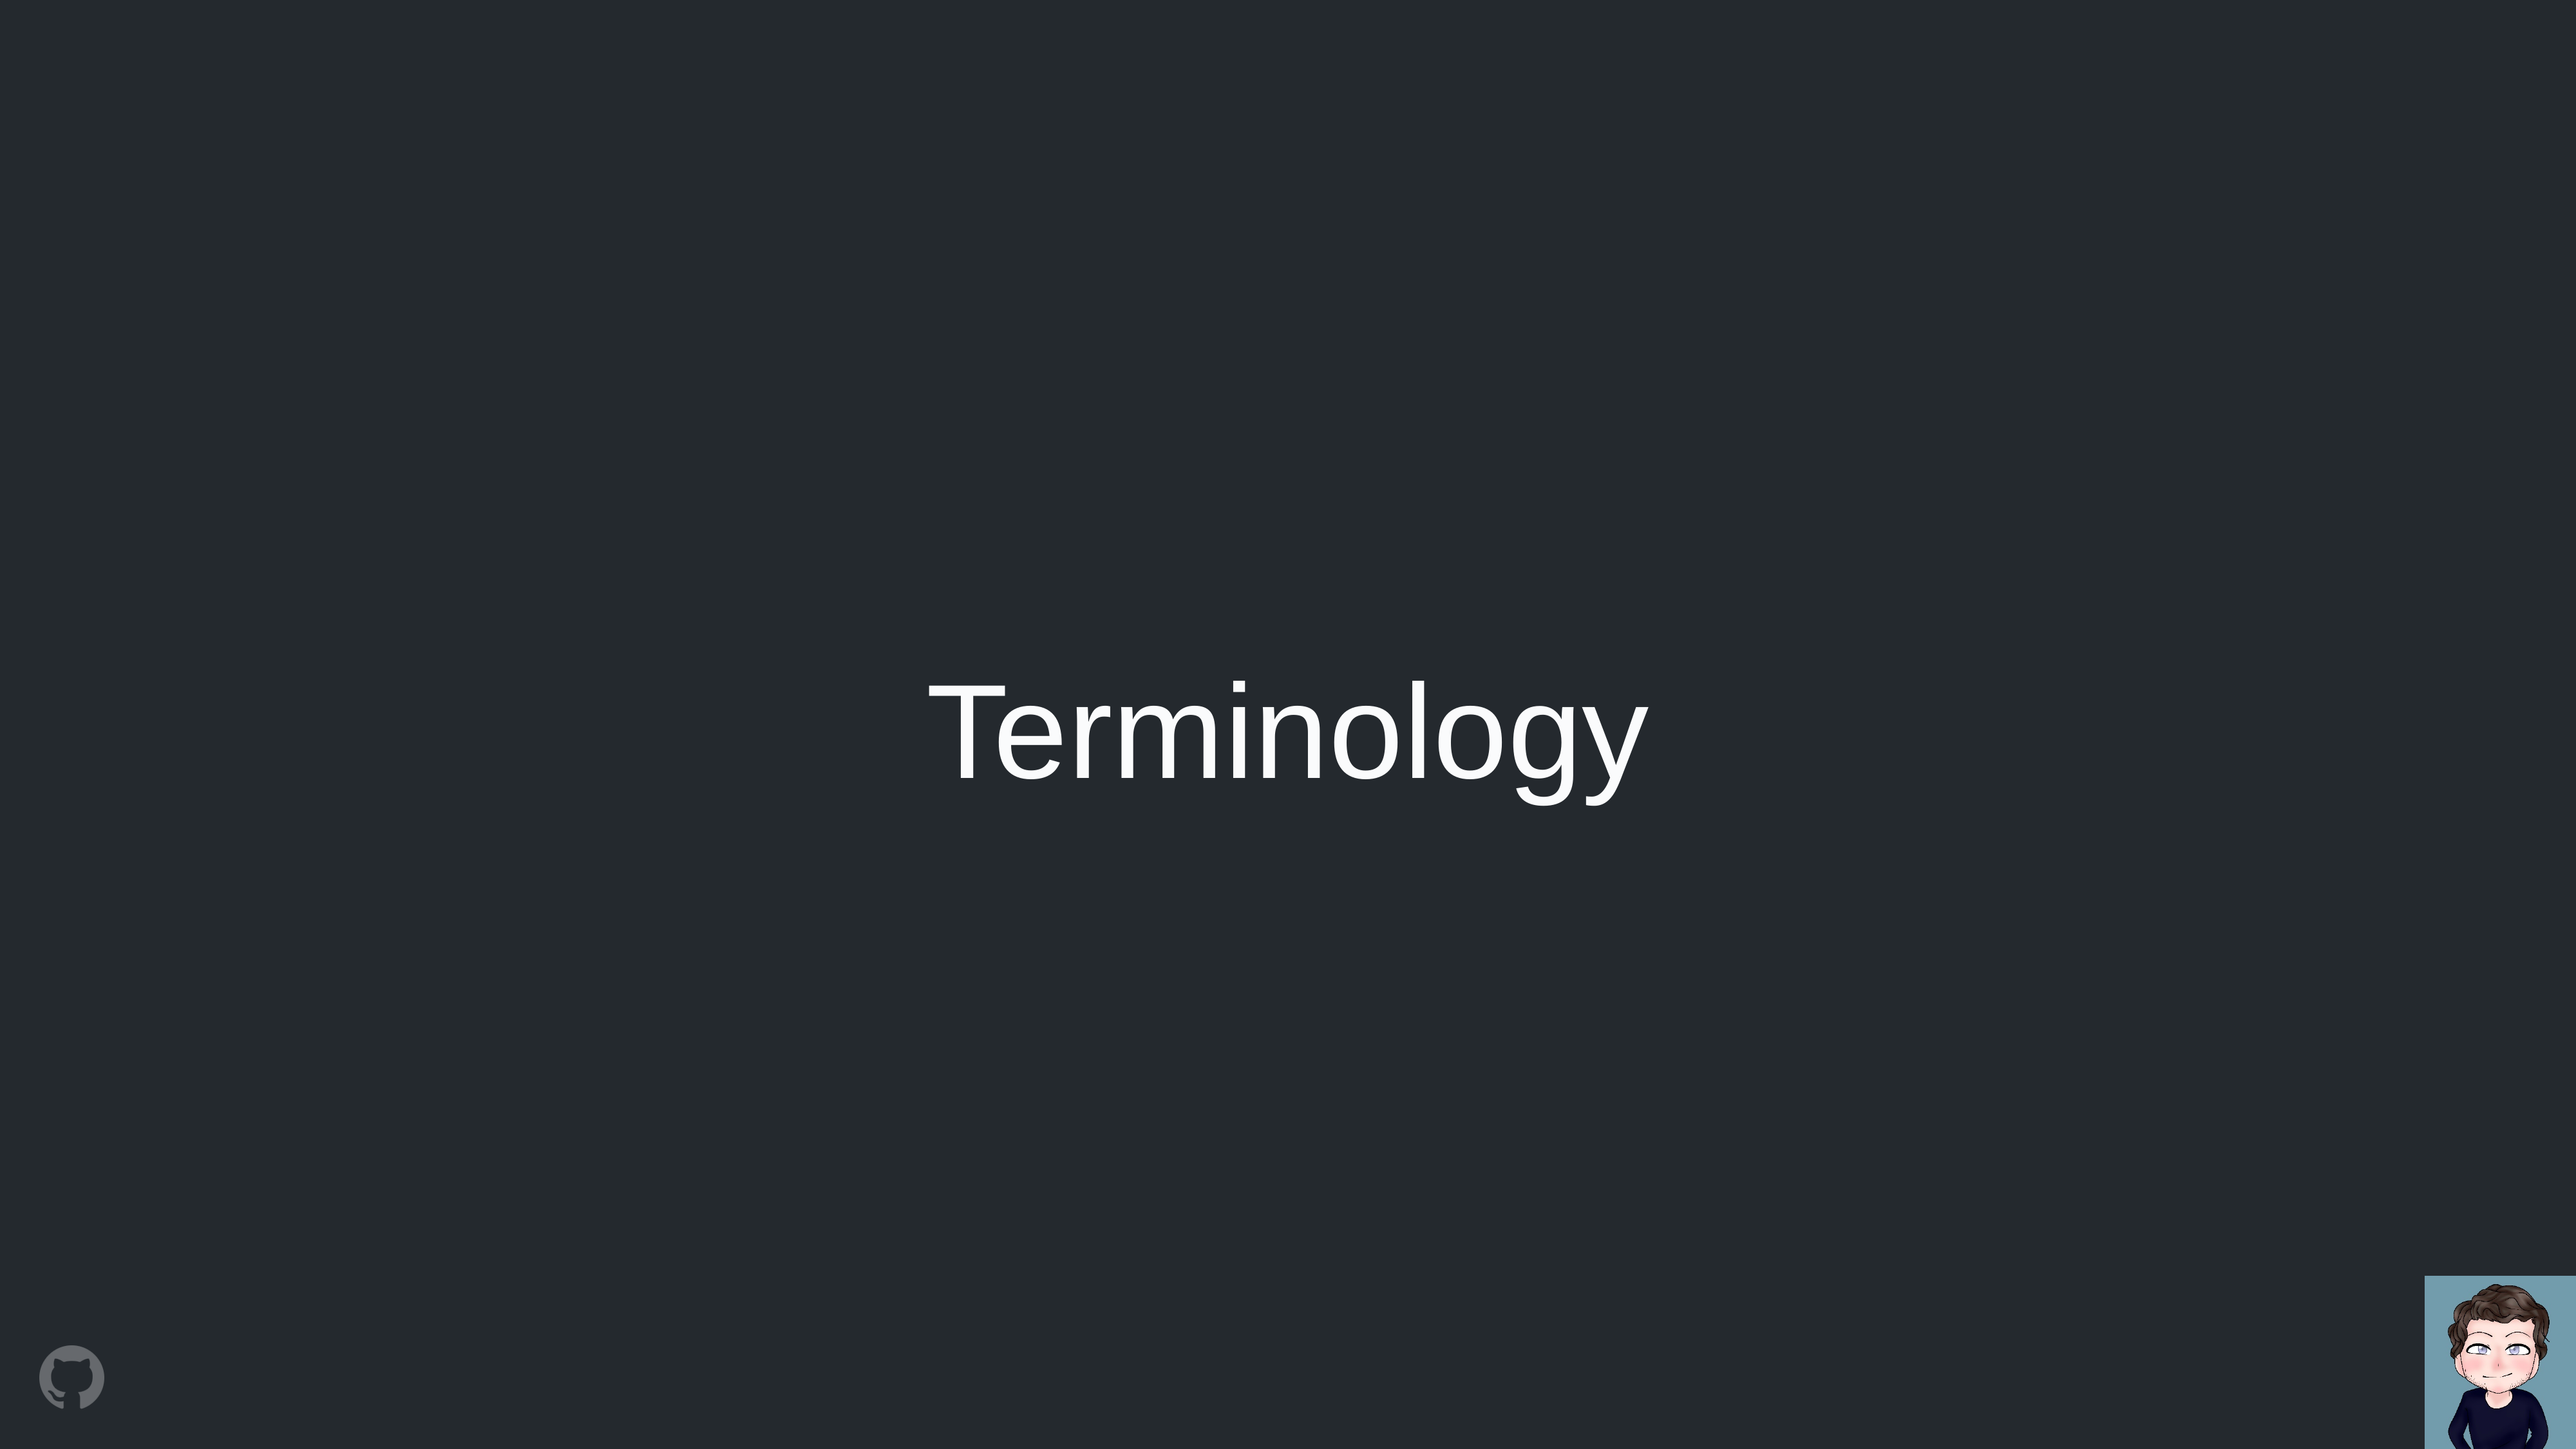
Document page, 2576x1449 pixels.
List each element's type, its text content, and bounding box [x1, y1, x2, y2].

picture [2425, 1276, 2576, 1449]
title Terminology [133, 616, 2443, 833]
text_box [643, 679, 1931, 769]
